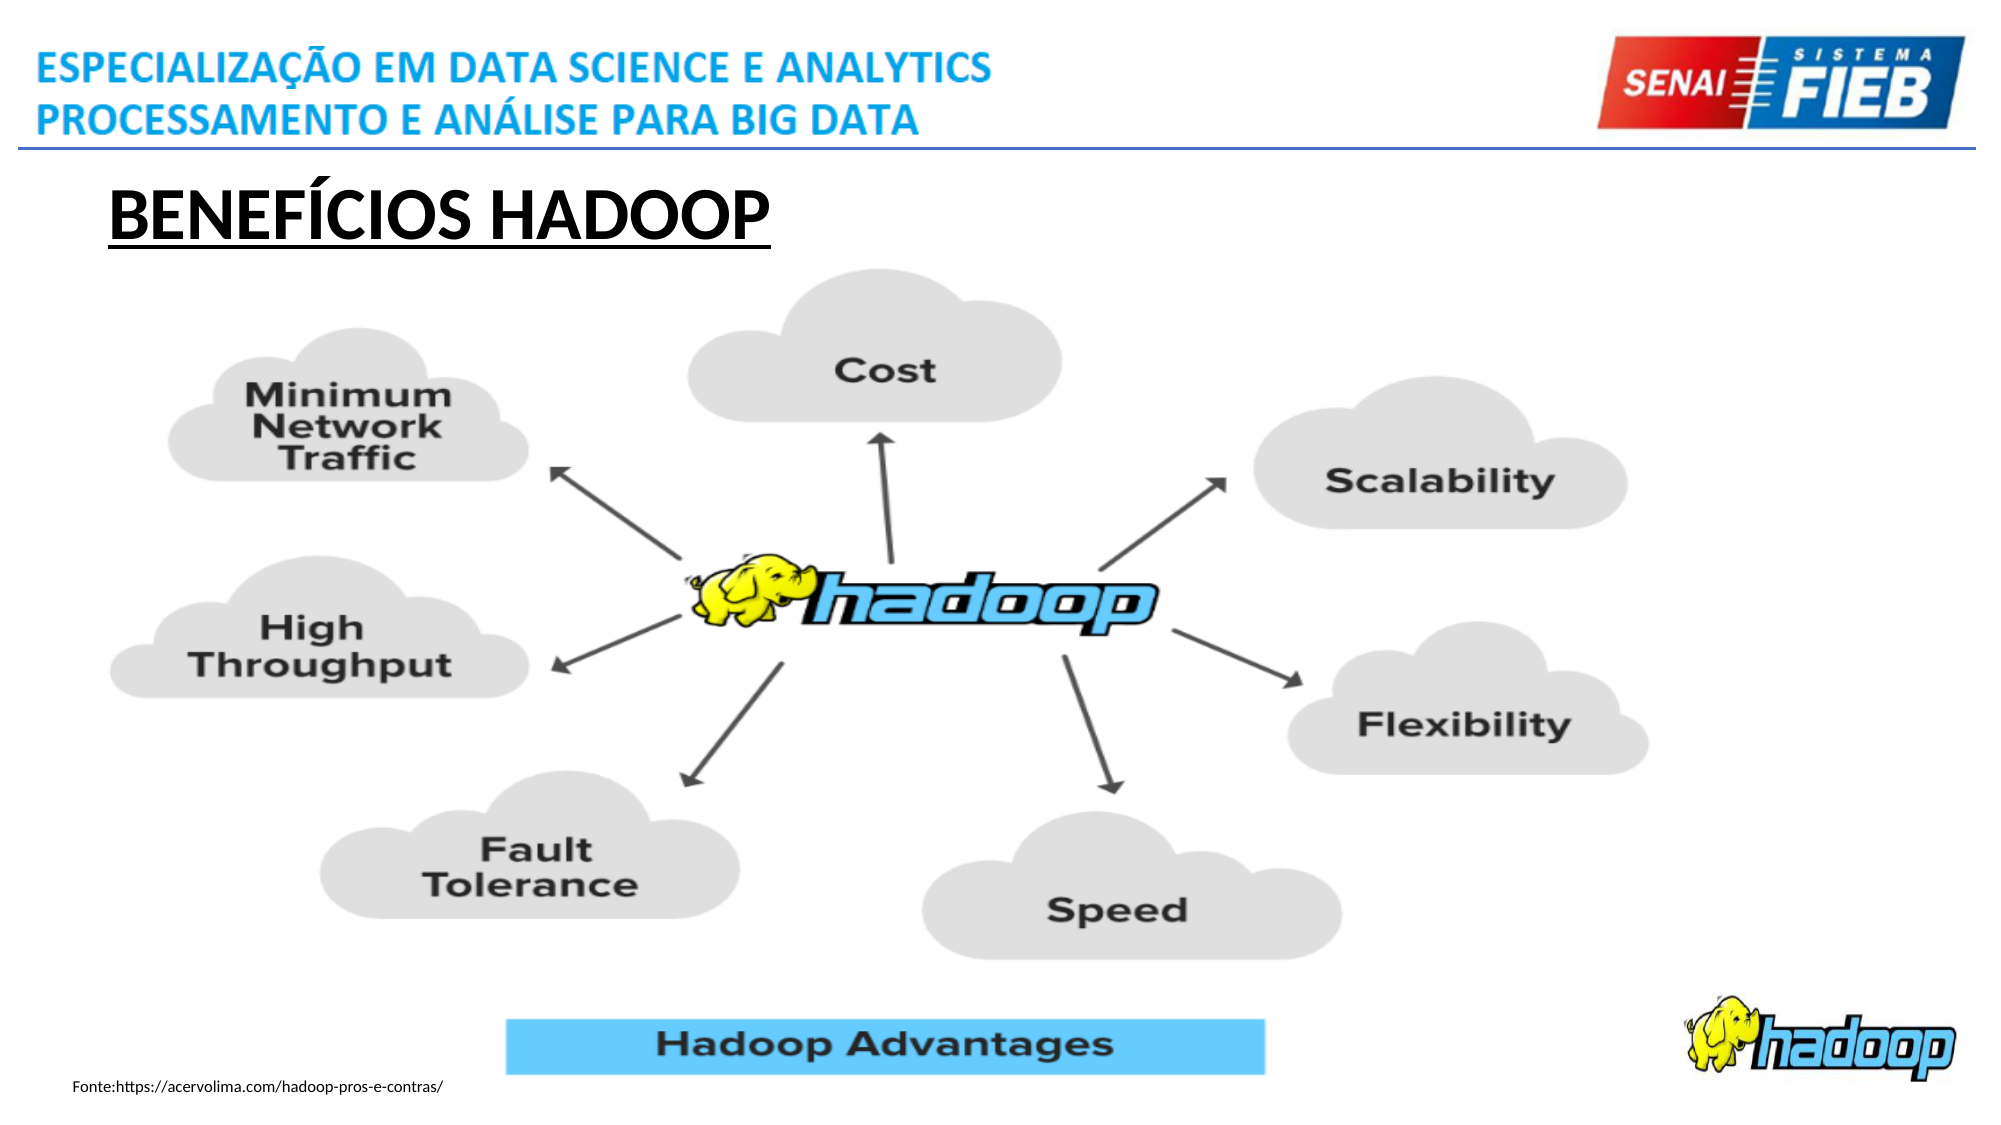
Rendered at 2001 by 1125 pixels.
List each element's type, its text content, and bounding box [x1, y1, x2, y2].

picture [32, 95, 922, 143]
picture [93, 249, 1663, 1079]
picture [1680, 990, 1961, 1086]
text_box BENEFÍCIOS HADOOP [93, 157, 1280, 249]
text_box Fonte:https://acervolima.com/hadoop-pros-e-contras/ [57, 1067, 1206, 1103]
picture [32, 46, 995, 89]
picture [1587, 13, 1976, 145]
